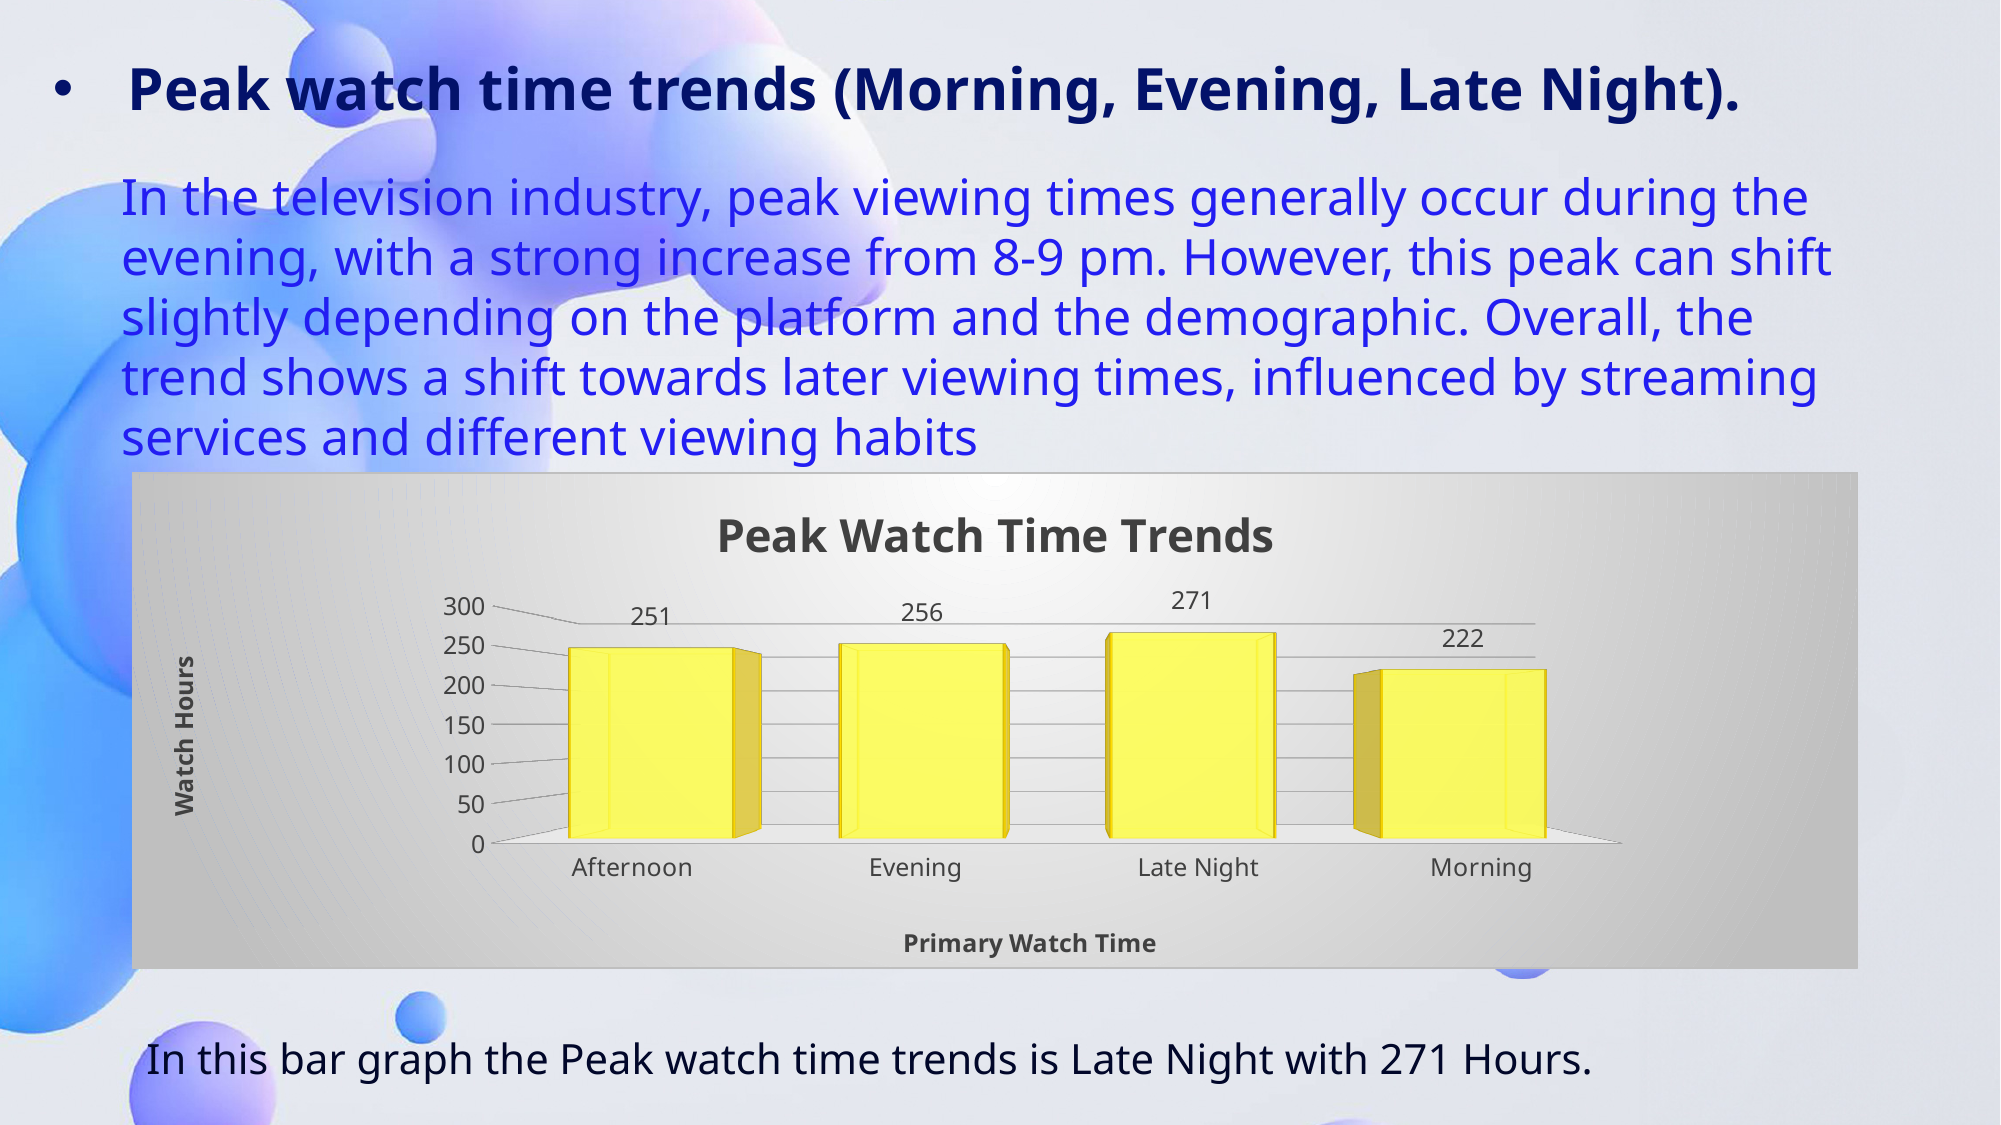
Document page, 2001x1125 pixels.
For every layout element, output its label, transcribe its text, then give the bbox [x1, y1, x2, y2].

text_box In the television industry, peak viewing times generally occur during the evening, with a strong increase from 8-9 pm. However, this peak can shift slightly depending on the platform and the demographic. Overall, the trend shows a shift towards later viewing times, influenced by streaming services and different viewing habits [106, 157, 1884, 473]
text_box In this bar graph the Peak watch time trends is Late Night with 271 Hours. [131, 1025, 1872, 1091]
text_box Peak watch time trends (Morning, Evening, Late Night). [38, 44, 1859, 130]
chart [131, 471, 1859, 969]
picture [0, 0, 2001, 1125]
